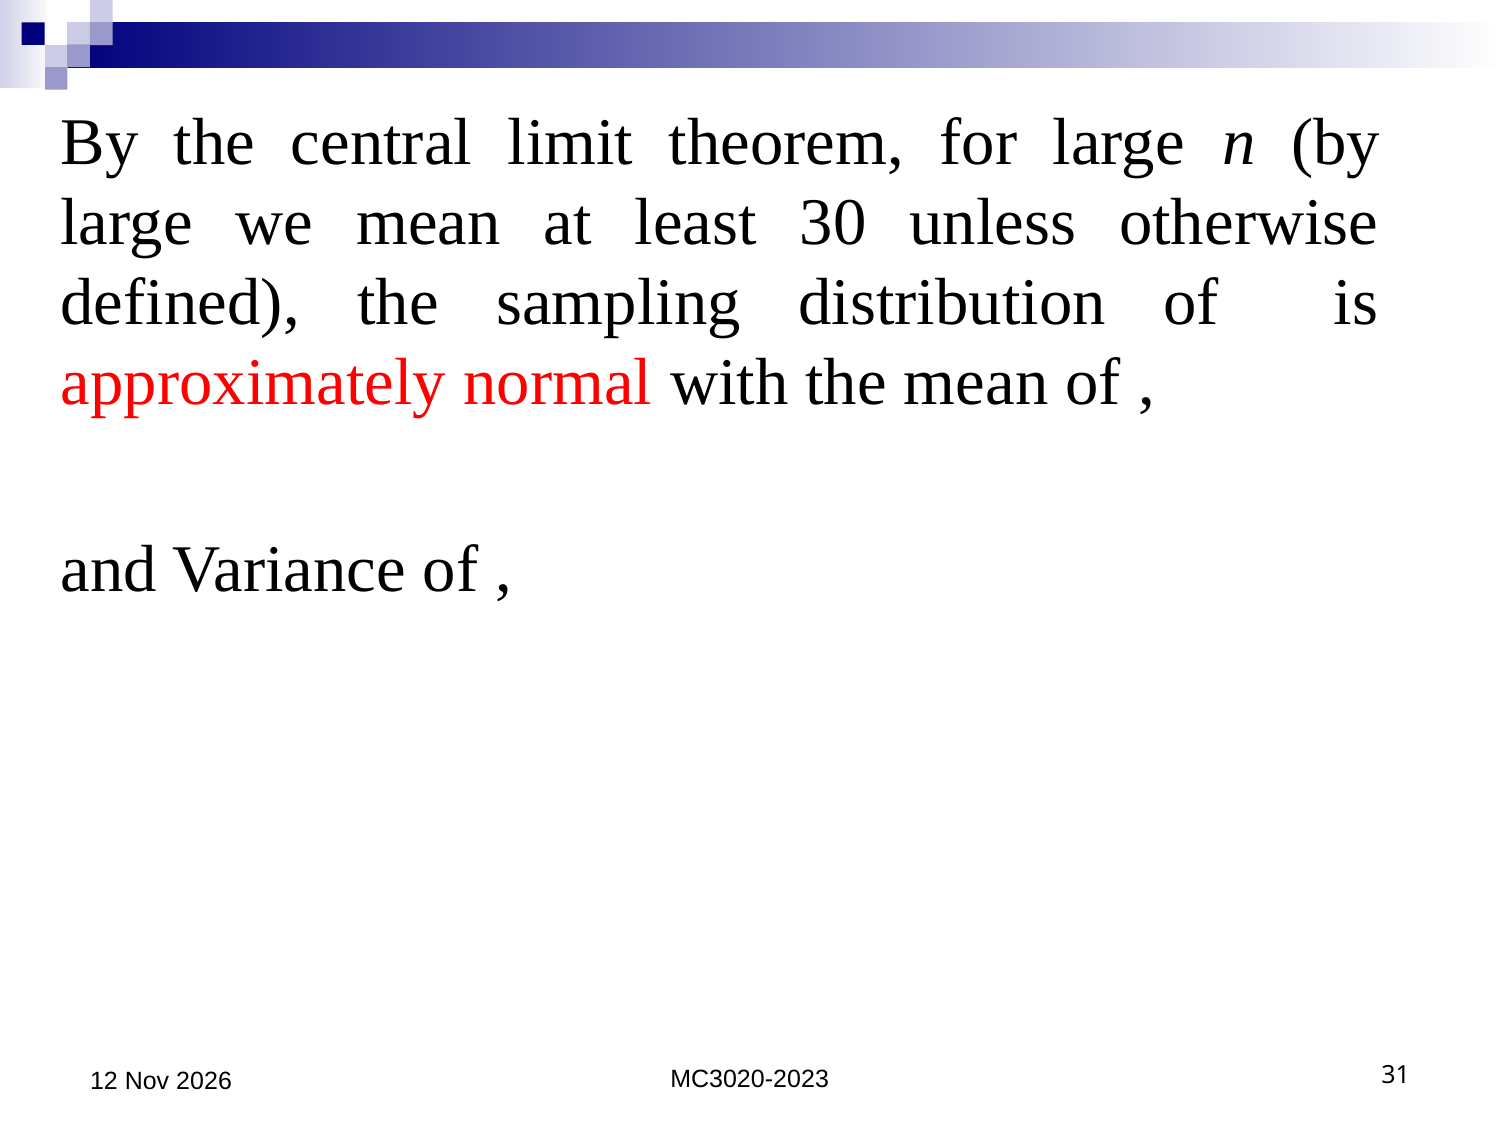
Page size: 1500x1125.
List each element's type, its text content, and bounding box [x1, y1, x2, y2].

slide_number 16-Jun-23 [75, 1024, 425, 1103]
slide_number 31 [1074, 1025, 1425, 1100]
footer MC3020-2023 [512, 1025, 988, 1100]
